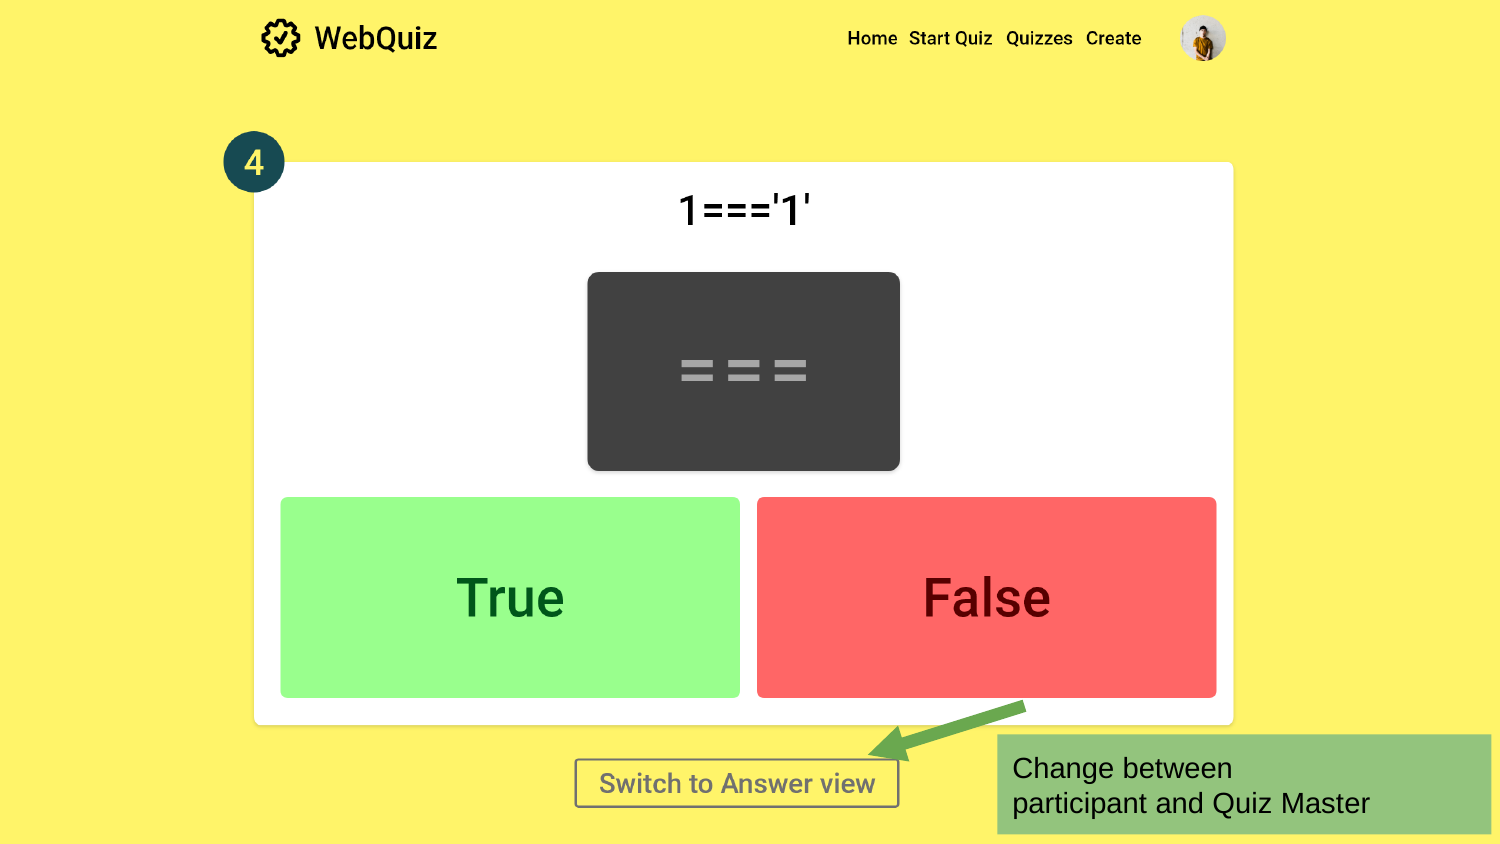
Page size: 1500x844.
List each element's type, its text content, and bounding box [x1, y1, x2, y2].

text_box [867, 705, 1025, 756]
picture [178, 0, 1309, 844]
text_box Change between participant and Quiz Master [1313, 734, 1492, 835]
